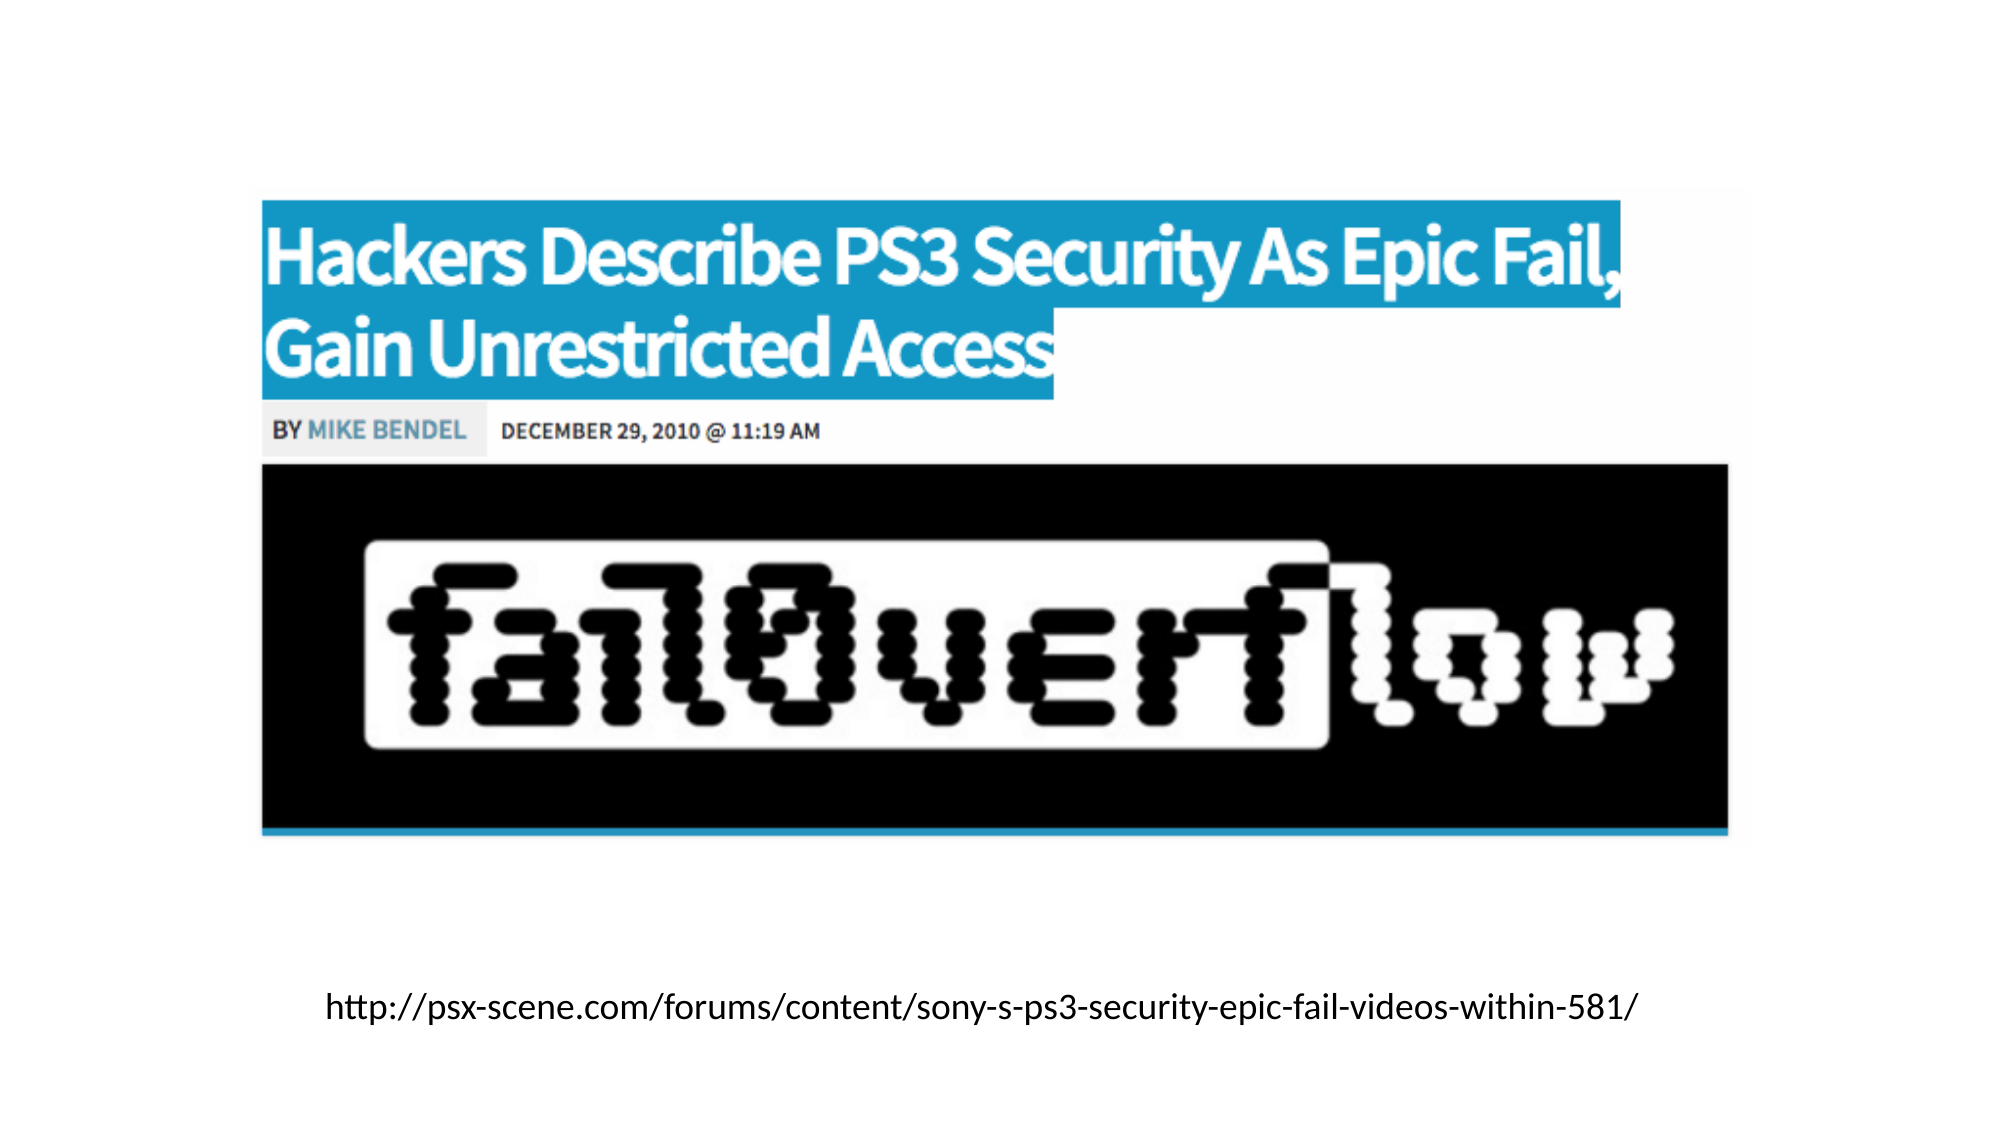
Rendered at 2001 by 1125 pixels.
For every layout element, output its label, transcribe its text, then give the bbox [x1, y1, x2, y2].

picture [249, 187, 1751, 850]
text_box http://psx-scene.com/forums/content/sony-s-ps3-security-epic-fail-videos-within-581/ [310, 974, 1655, 1035]
